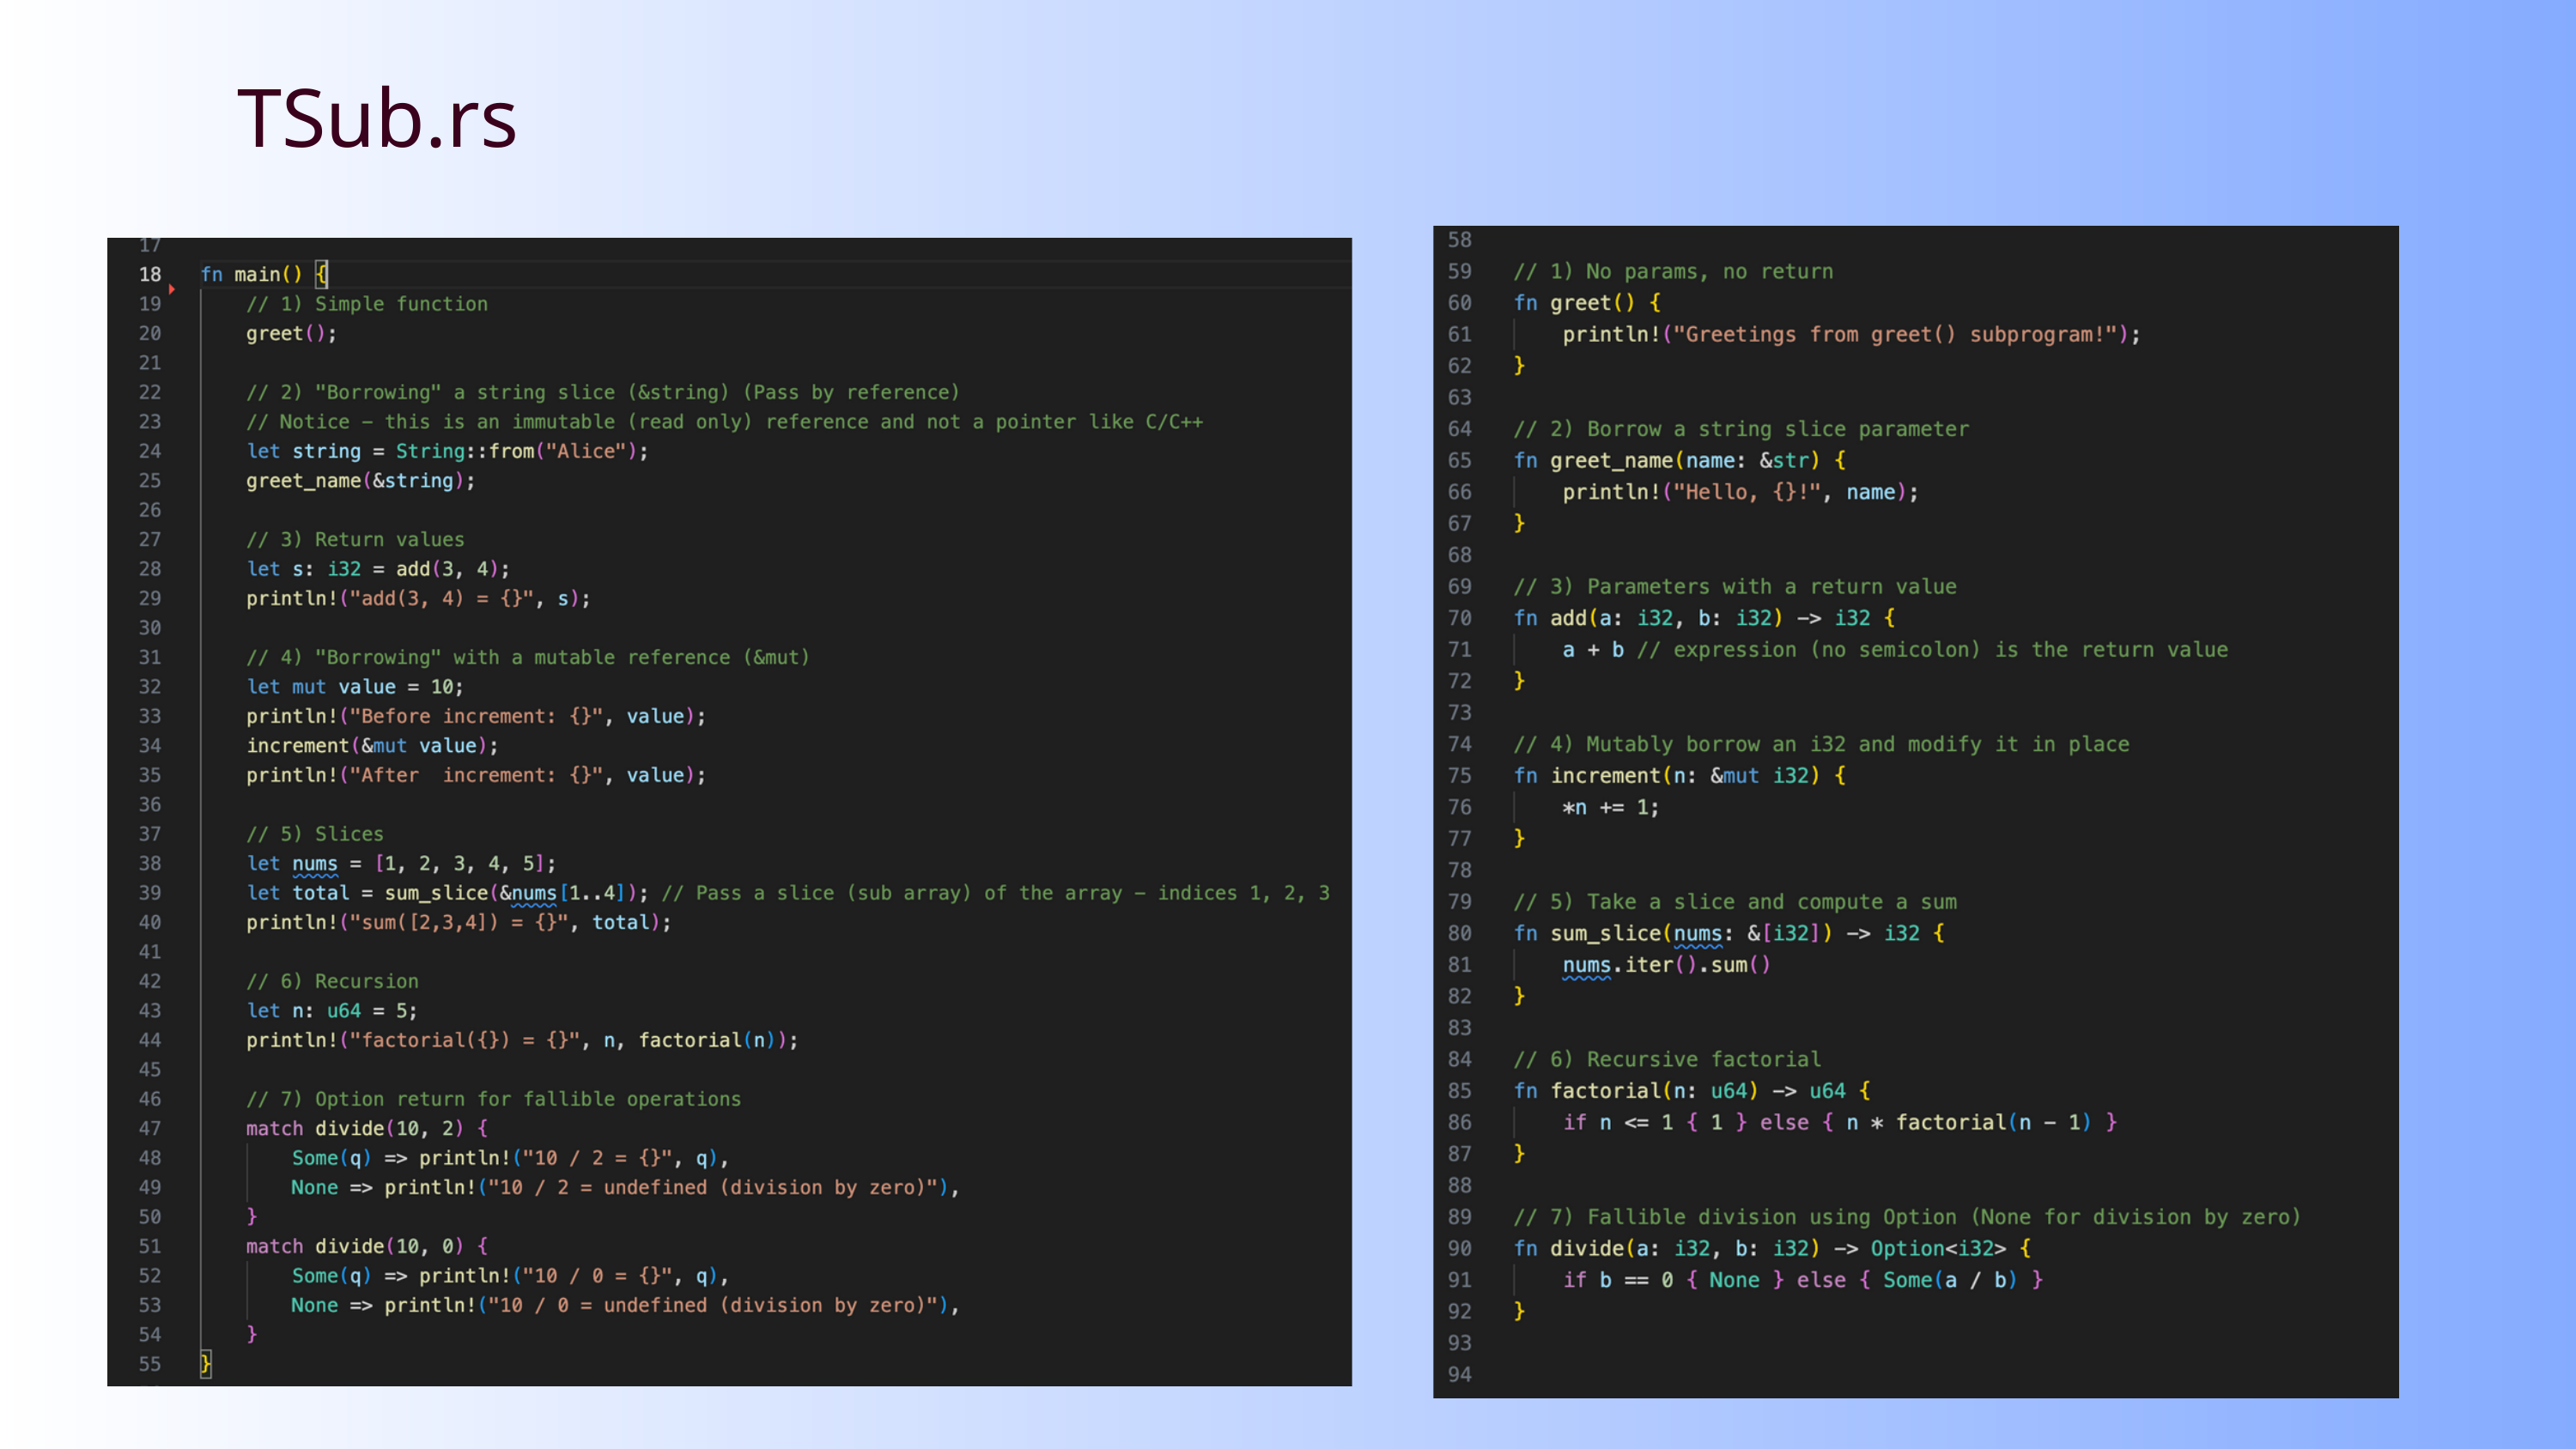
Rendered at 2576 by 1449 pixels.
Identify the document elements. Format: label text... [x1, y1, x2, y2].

text_box [107, 238, 1352, 1386]
text_box [1433, 226, 2399, 1398]
text_box TSub.rs [235, 50, 521, 163]
